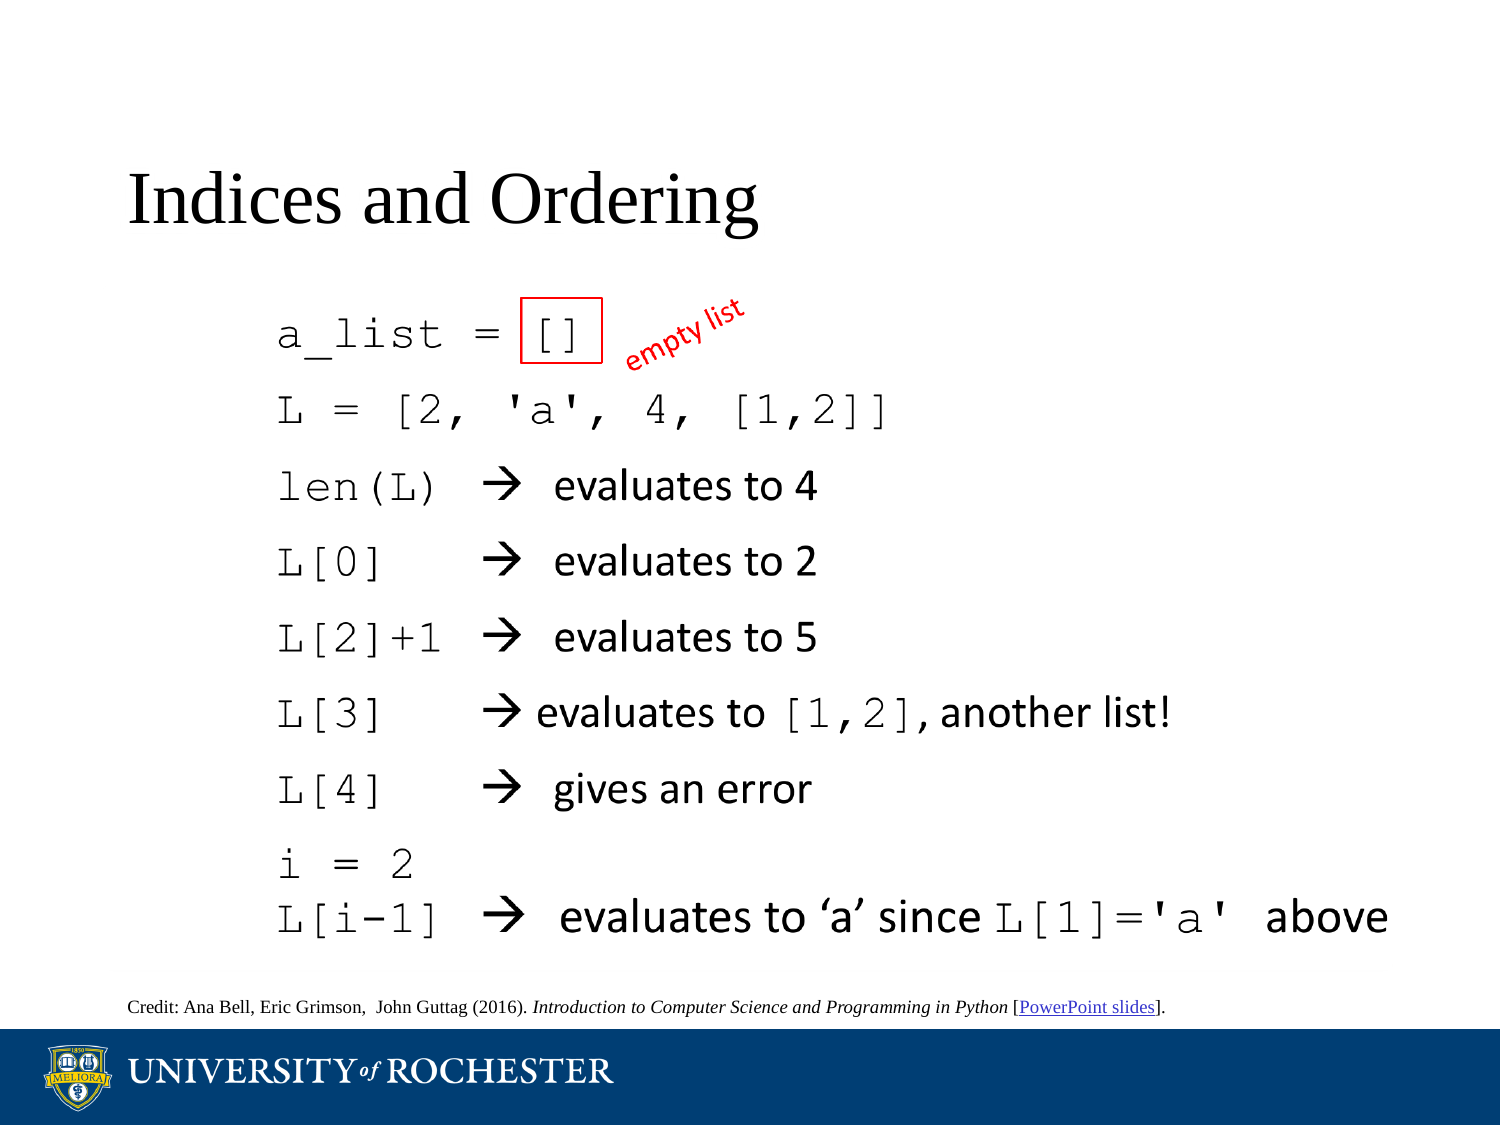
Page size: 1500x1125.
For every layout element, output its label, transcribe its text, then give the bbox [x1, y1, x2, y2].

text_box Credit: Ana Bell, Eric Grimson, John Guttag (2016). Introduction to Computer Science and Programming in Python [PowerPoint slides]. [112, 987, 1388, 1025]
picture [0, 1029, 1500, 1125]
title Indices and Ordering [112, 99, 1388, 288]
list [112, 292, 1388, 964]
